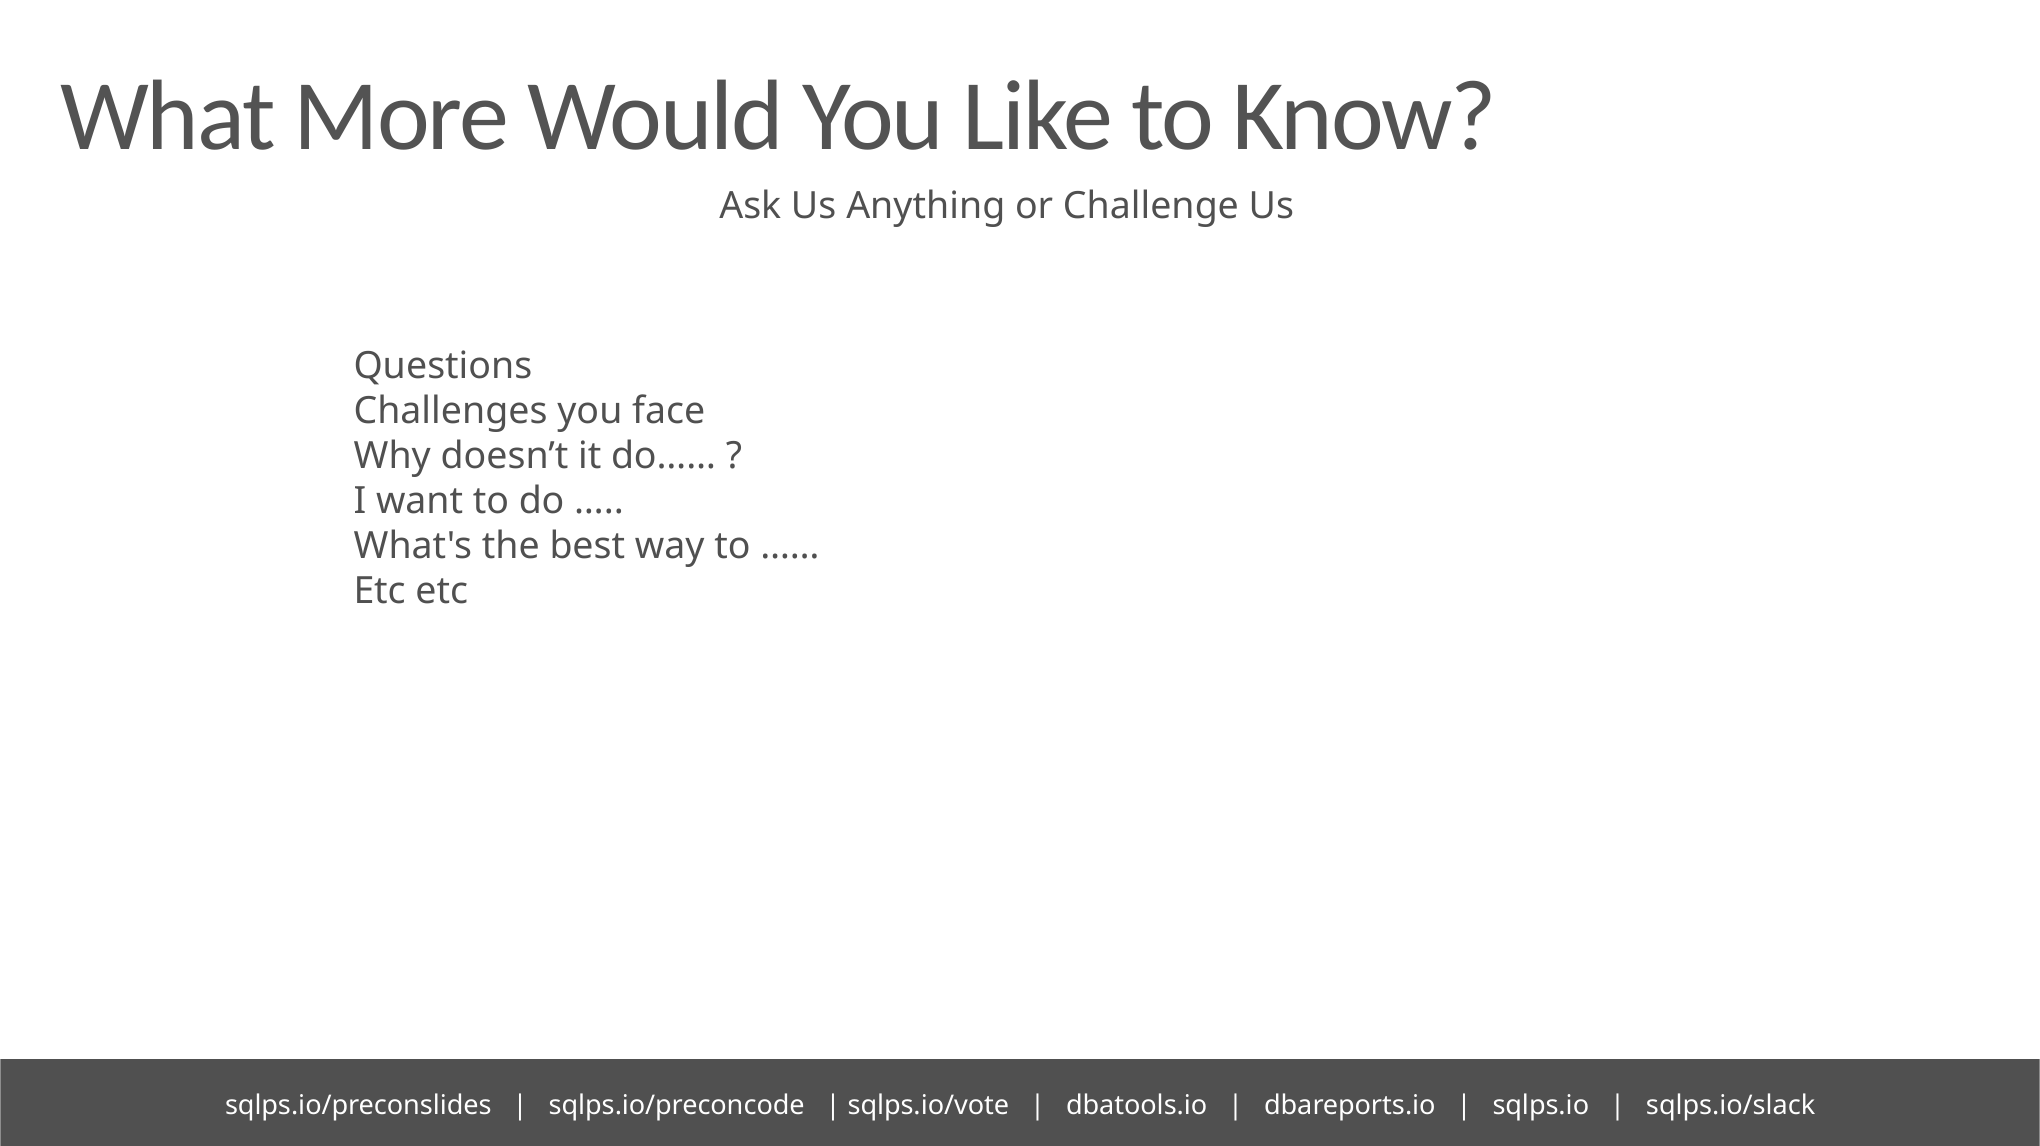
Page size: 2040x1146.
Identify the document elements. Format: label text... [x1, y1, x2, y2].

title What More Would You Like to Know? [45, 47, 1995, 268]
text_box Ask Us Anything or Challenge Us [704, 174, 1310, 234]
list Questions Challenges you face Why doesn’t it do…… ? I want to do ….. What's the best way to …… Etc etc [338, 333, 1372, 840]
